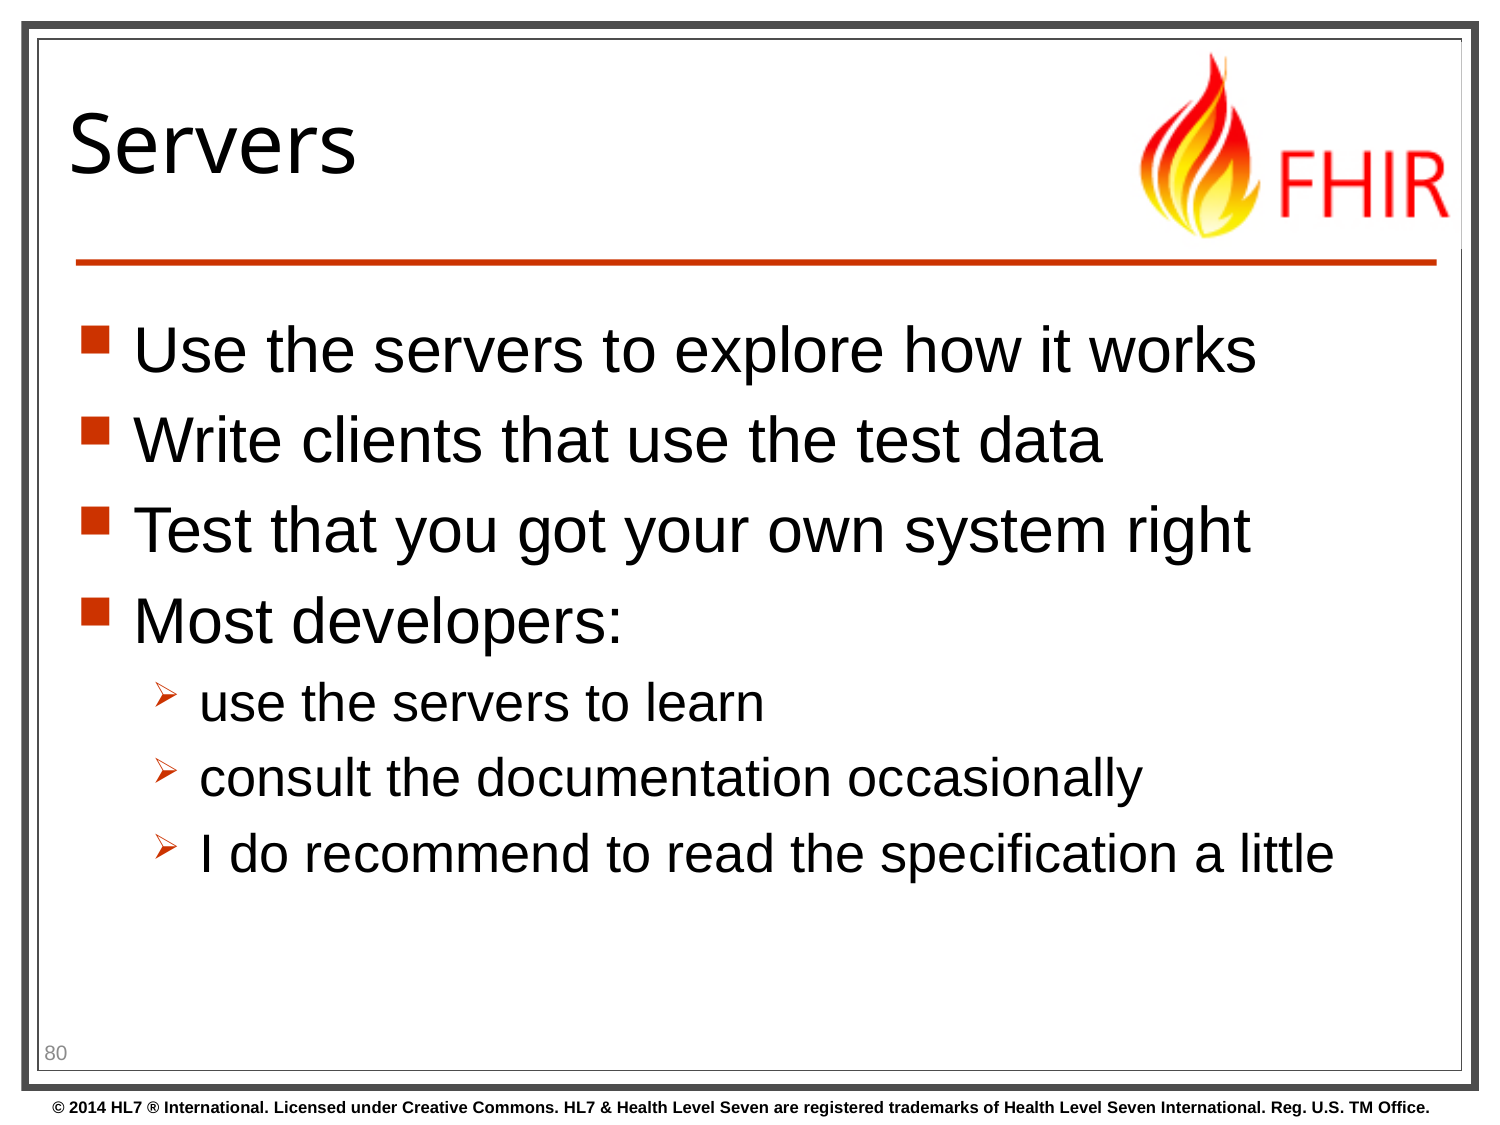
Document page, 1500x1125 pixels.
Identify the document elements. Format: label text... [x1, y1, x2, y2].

picture [1128, 42, 1462, 249]
title Servers [53, 54, 1128, 244]
list Use the servers to explore how it works Write clients that use the test data Test that you got your own system right Most developers: use the servers to learn consult the documentation occasionally I do recommend to read the specification a little [62, 299, 1438, 1035]
slide_number 80 [29, 1034, 148, 1071]
